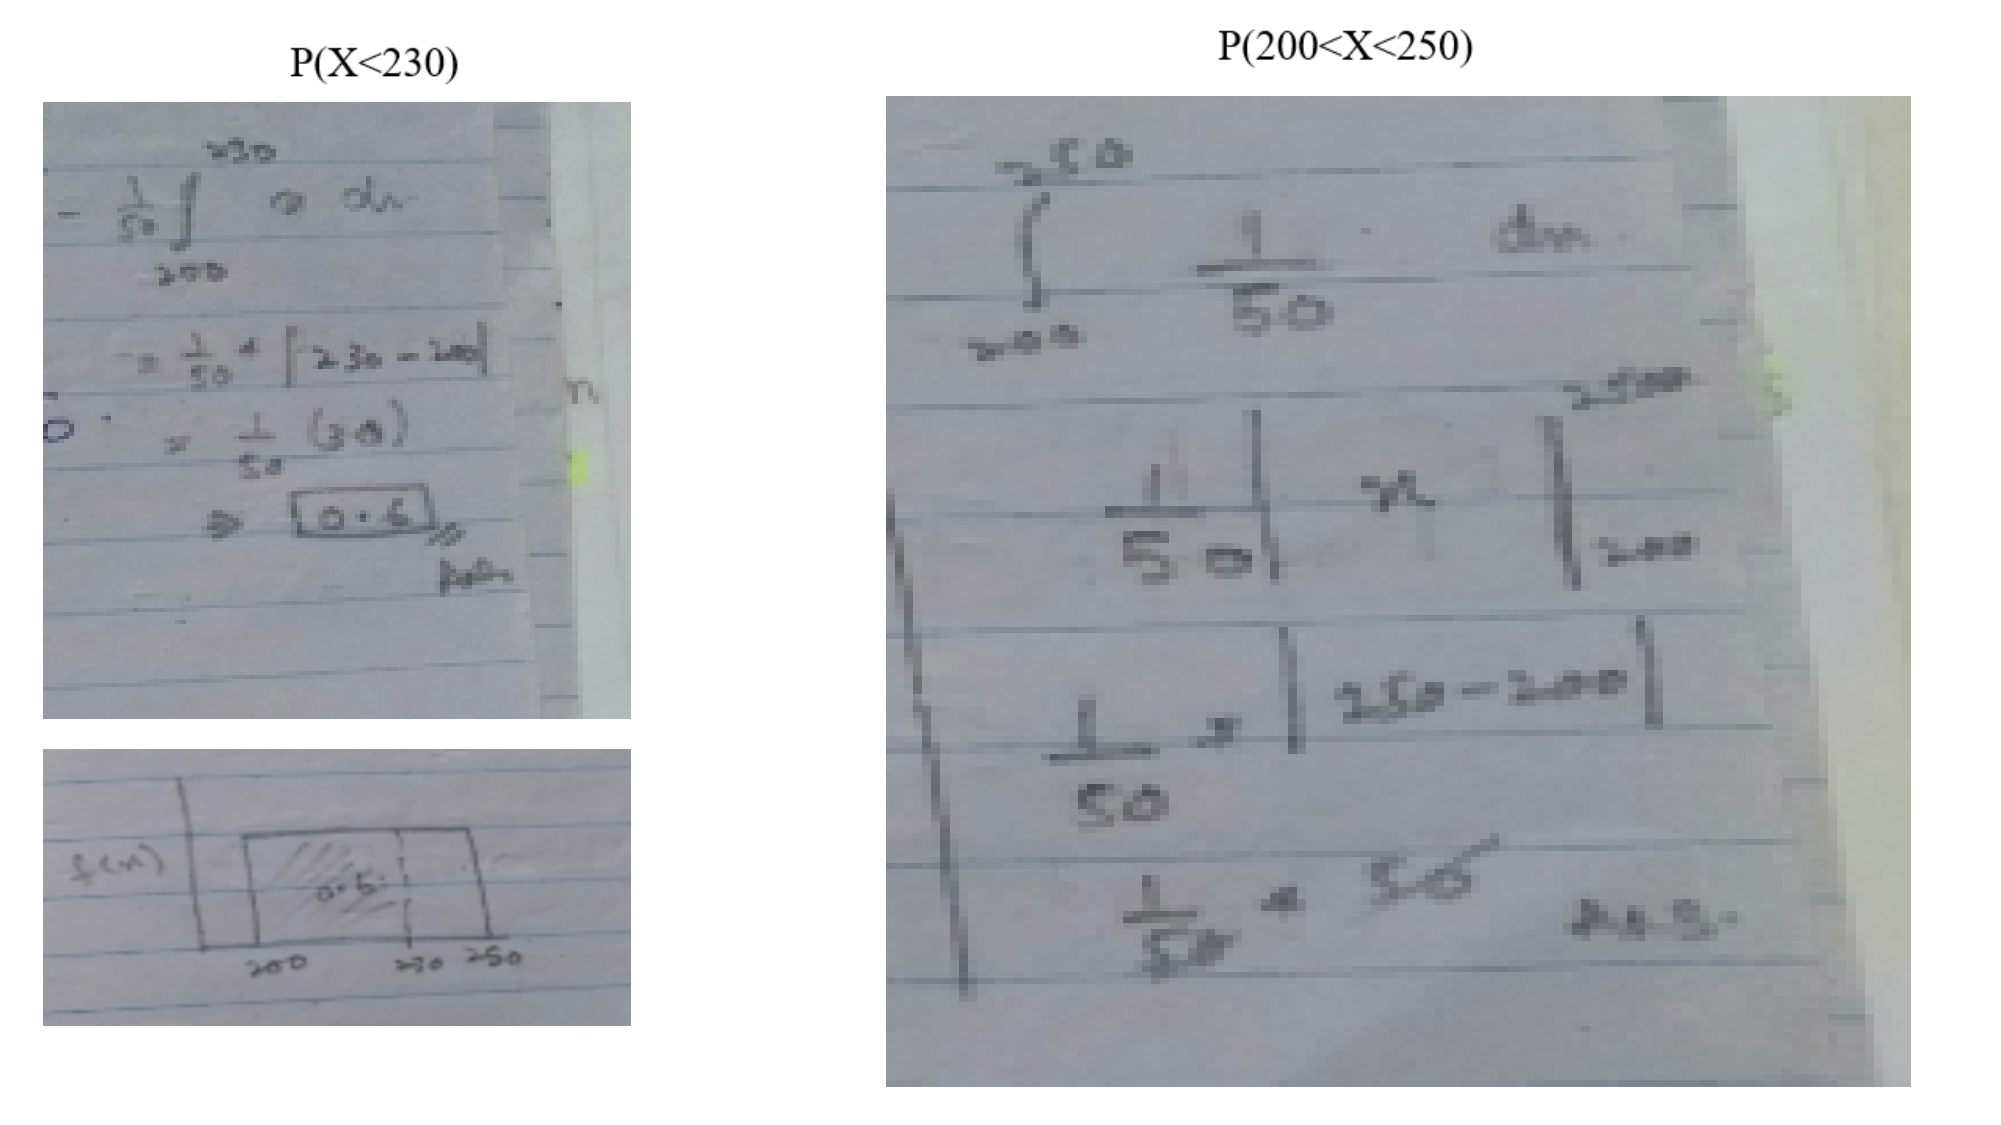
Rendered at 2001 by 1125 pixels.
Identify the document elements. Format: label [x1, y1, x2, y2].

picture [43, 102, 631, 719]
picture [886, 96, 1911, 1088]
picture [1213, 20, 1495, 76]
picture [285, 42, 475, 97]
picture [43, 749, 631, 1026]
